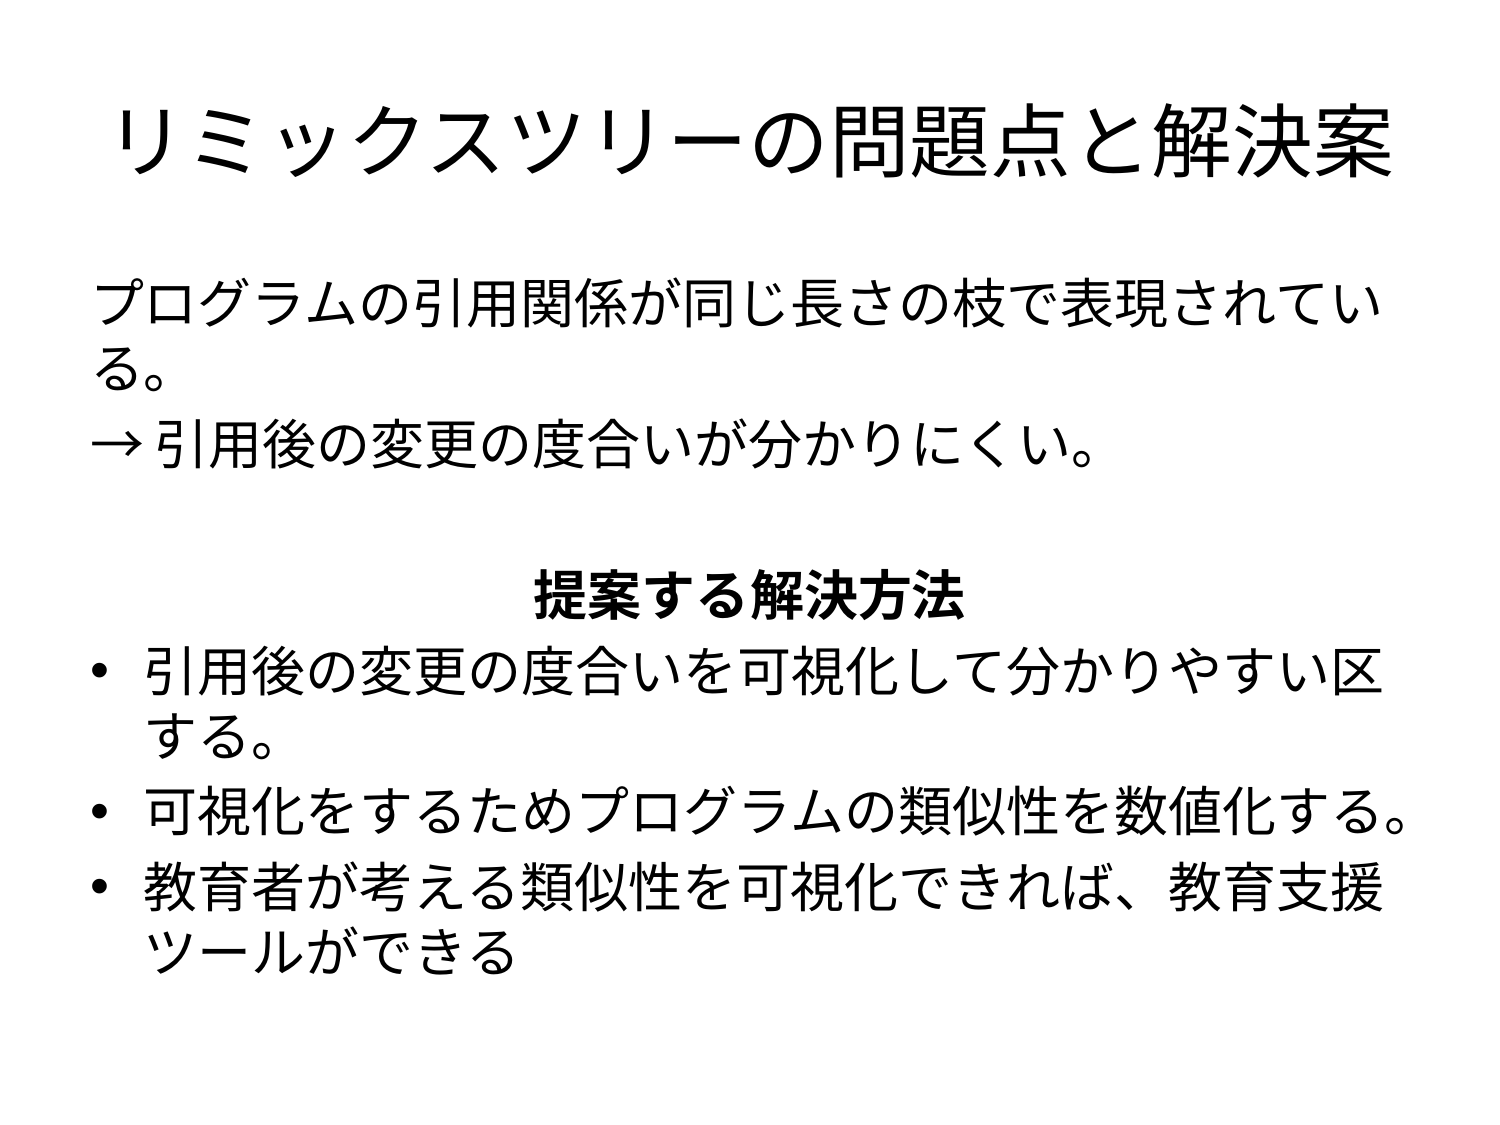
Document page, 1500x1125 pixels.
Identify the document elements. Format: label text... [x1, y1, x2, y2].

list プログラムの引用関係が同じ長さの枝で表現されている。 →引用後の変更の度合いが分かりにくい。 提案する解決方法 引用後の変更の度合いを可視化して分かりやすい区する。 可視化をするためプログラムの類似性を数値化する。 教育者が考える類似性を可視化できれば、教育支援ツールができる [75, 262, 1425, 1005]
title リミックスツリーの問題点と解決案 [75, 45, 1425, 233]
